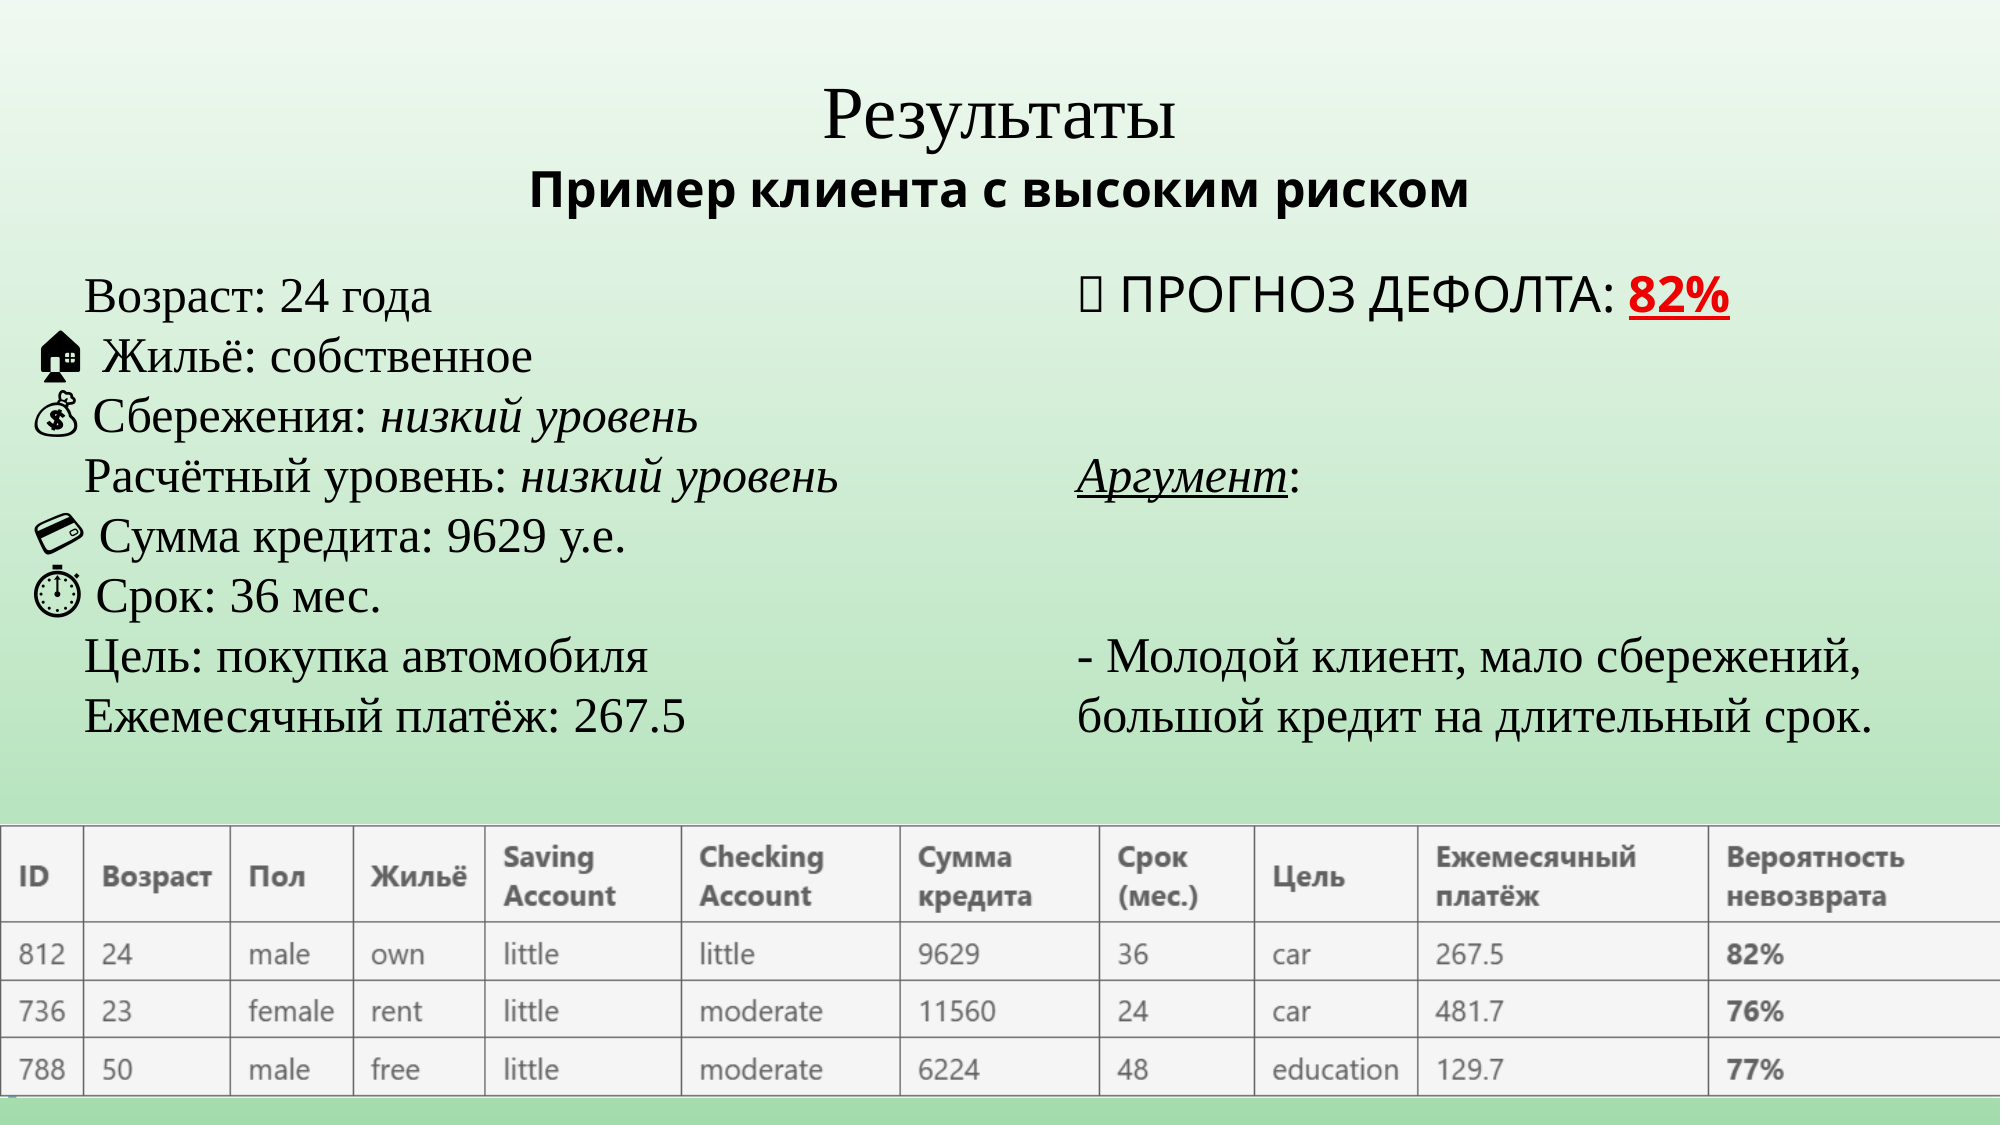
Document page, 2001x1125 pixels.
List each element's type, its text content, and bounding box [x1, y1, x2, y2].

list Пример клиента с высоким риском [80, 150, 1920, 240]
picture [0, 823, 2000, 1098]
title Результаты [737, 65, 1263, 150]
text_box 👤 Возраст: 24 года 🏠 Жильё: собственное 💰 Сбережения: низкий уровень 🏦 Расчётный уровень: низкий уровень 💳 Сумма кредита: 9629 у.е. ⏱ Срок: 36 мес. 🎯 Цель: покупка автомобиля 💵 Ежемесячный платёж: 267.5 [17, 254, 902, 750]
text_box 🎯 ПРОГНОЗ ДЕФОЛТА: 82% Аргумент: - Молодой клиент, мало сбережений, большой кредит на длительный срок. [1062, 254, 1946, 750]
